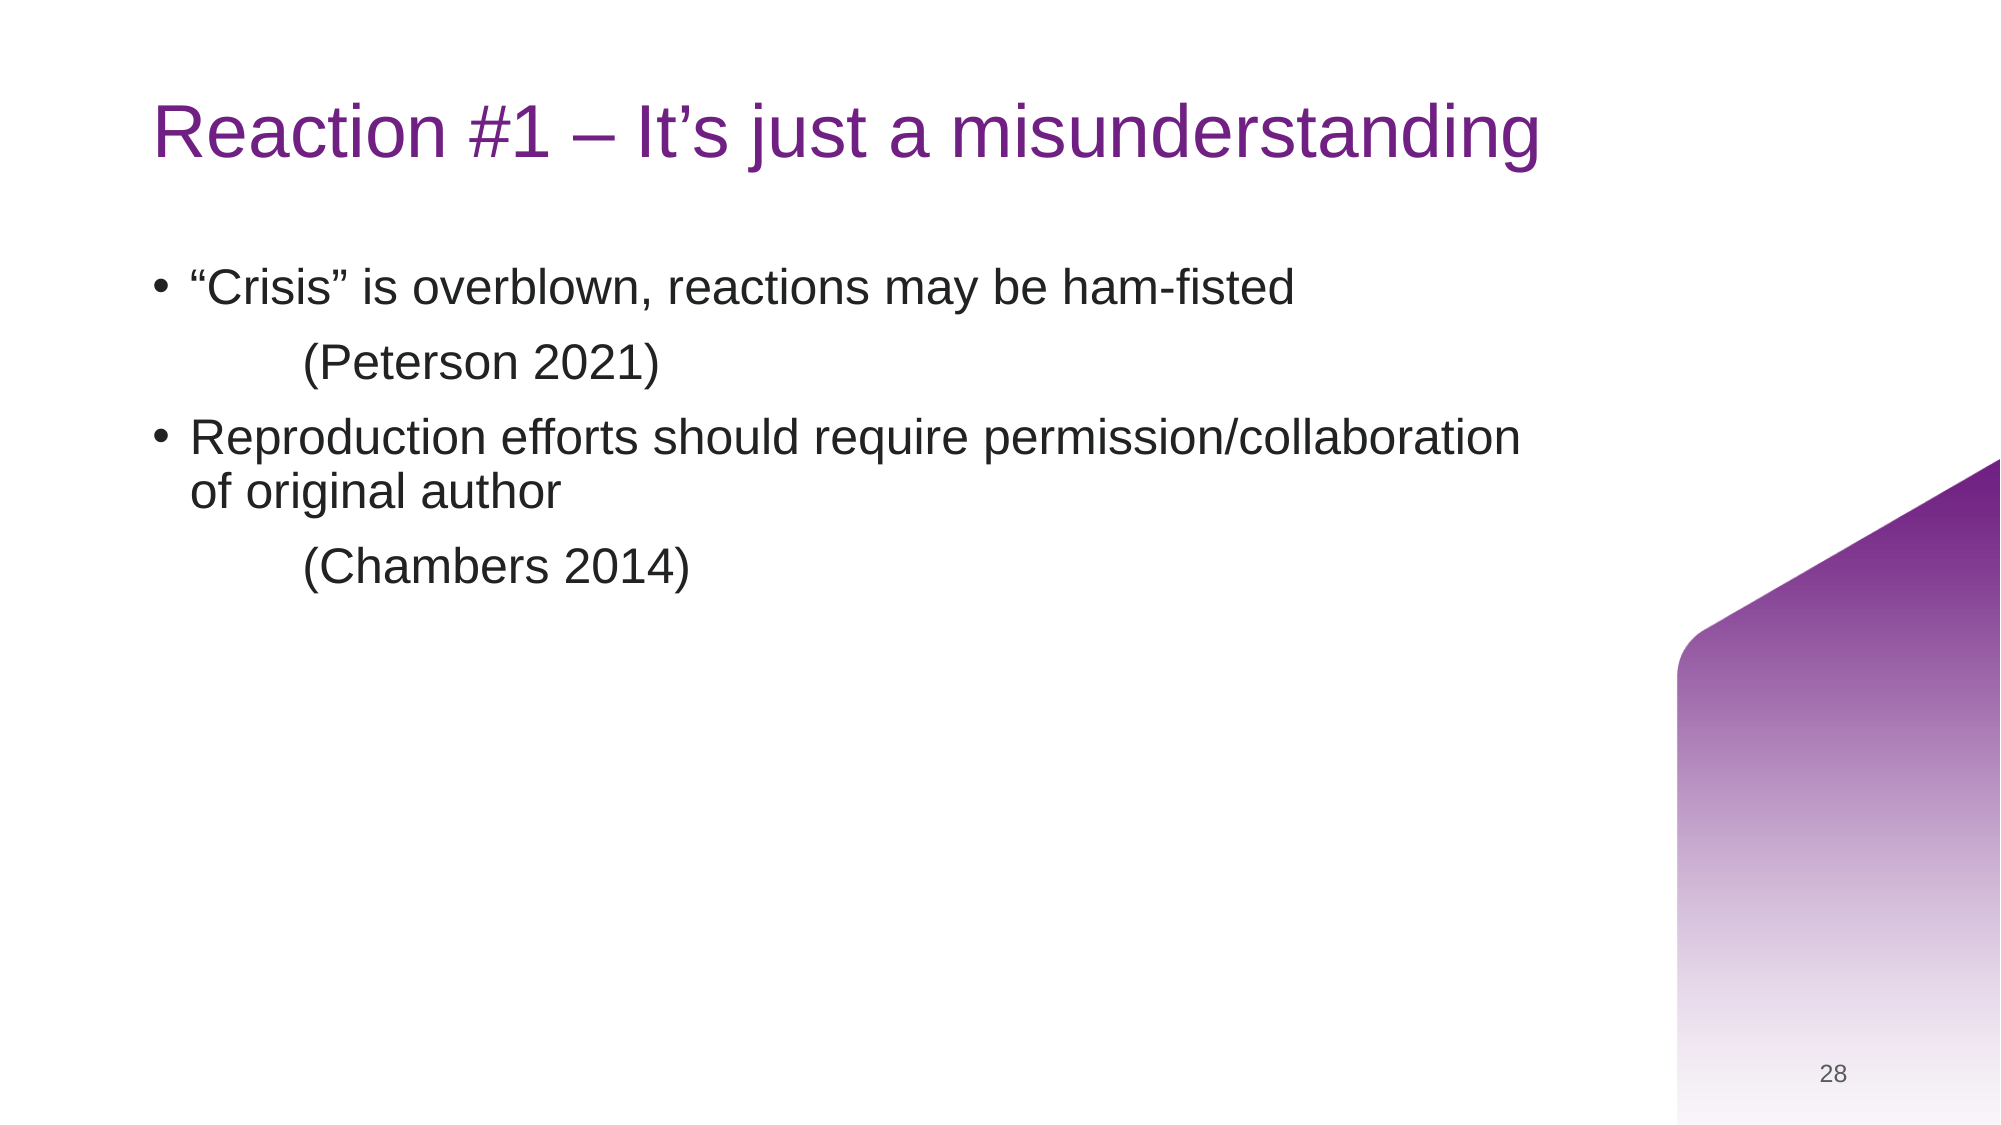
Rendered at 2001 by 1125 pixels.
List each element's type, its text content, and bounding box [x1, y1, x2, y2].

slide_number 28 [1412, 1042, 1863, 1103]
title Reaction #1 – It’s just a misunderstanding [137, 88, 1775, 179]
list “Crisis” is overblown, reactions may be ham-fisted (Peterson 2021) Reproduction efforts should require permission/collaboration of original author (Chambers 2014) [137, 254, 1589, 921]
picture [1166, 200, 2000, 1125]
